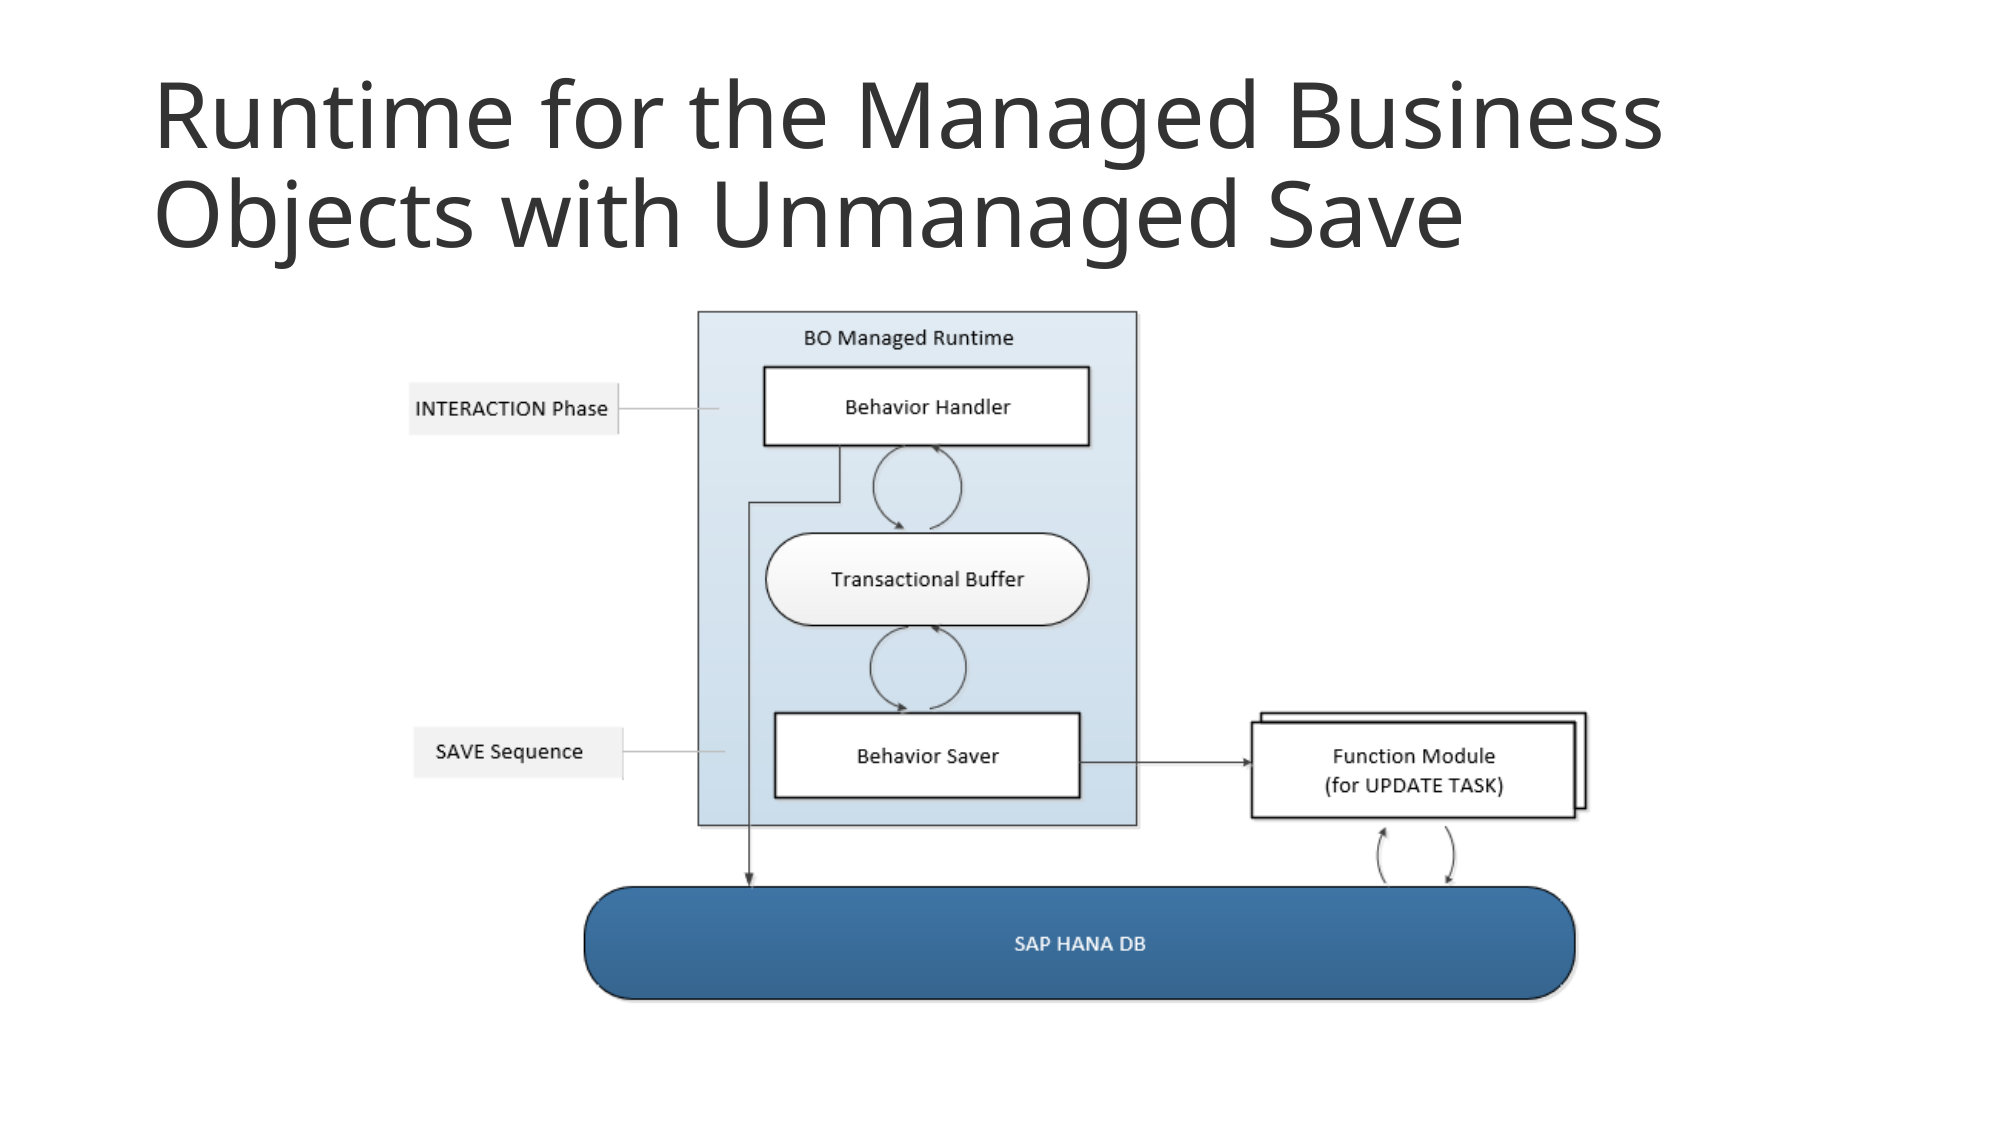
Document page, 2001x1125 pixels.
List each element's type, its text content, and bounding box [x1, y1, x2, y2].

title Runtime for the Managed Business Objects with Unmanaged Save [137, 59, 1863, 278]
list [400, 298, 1600, 1014]
